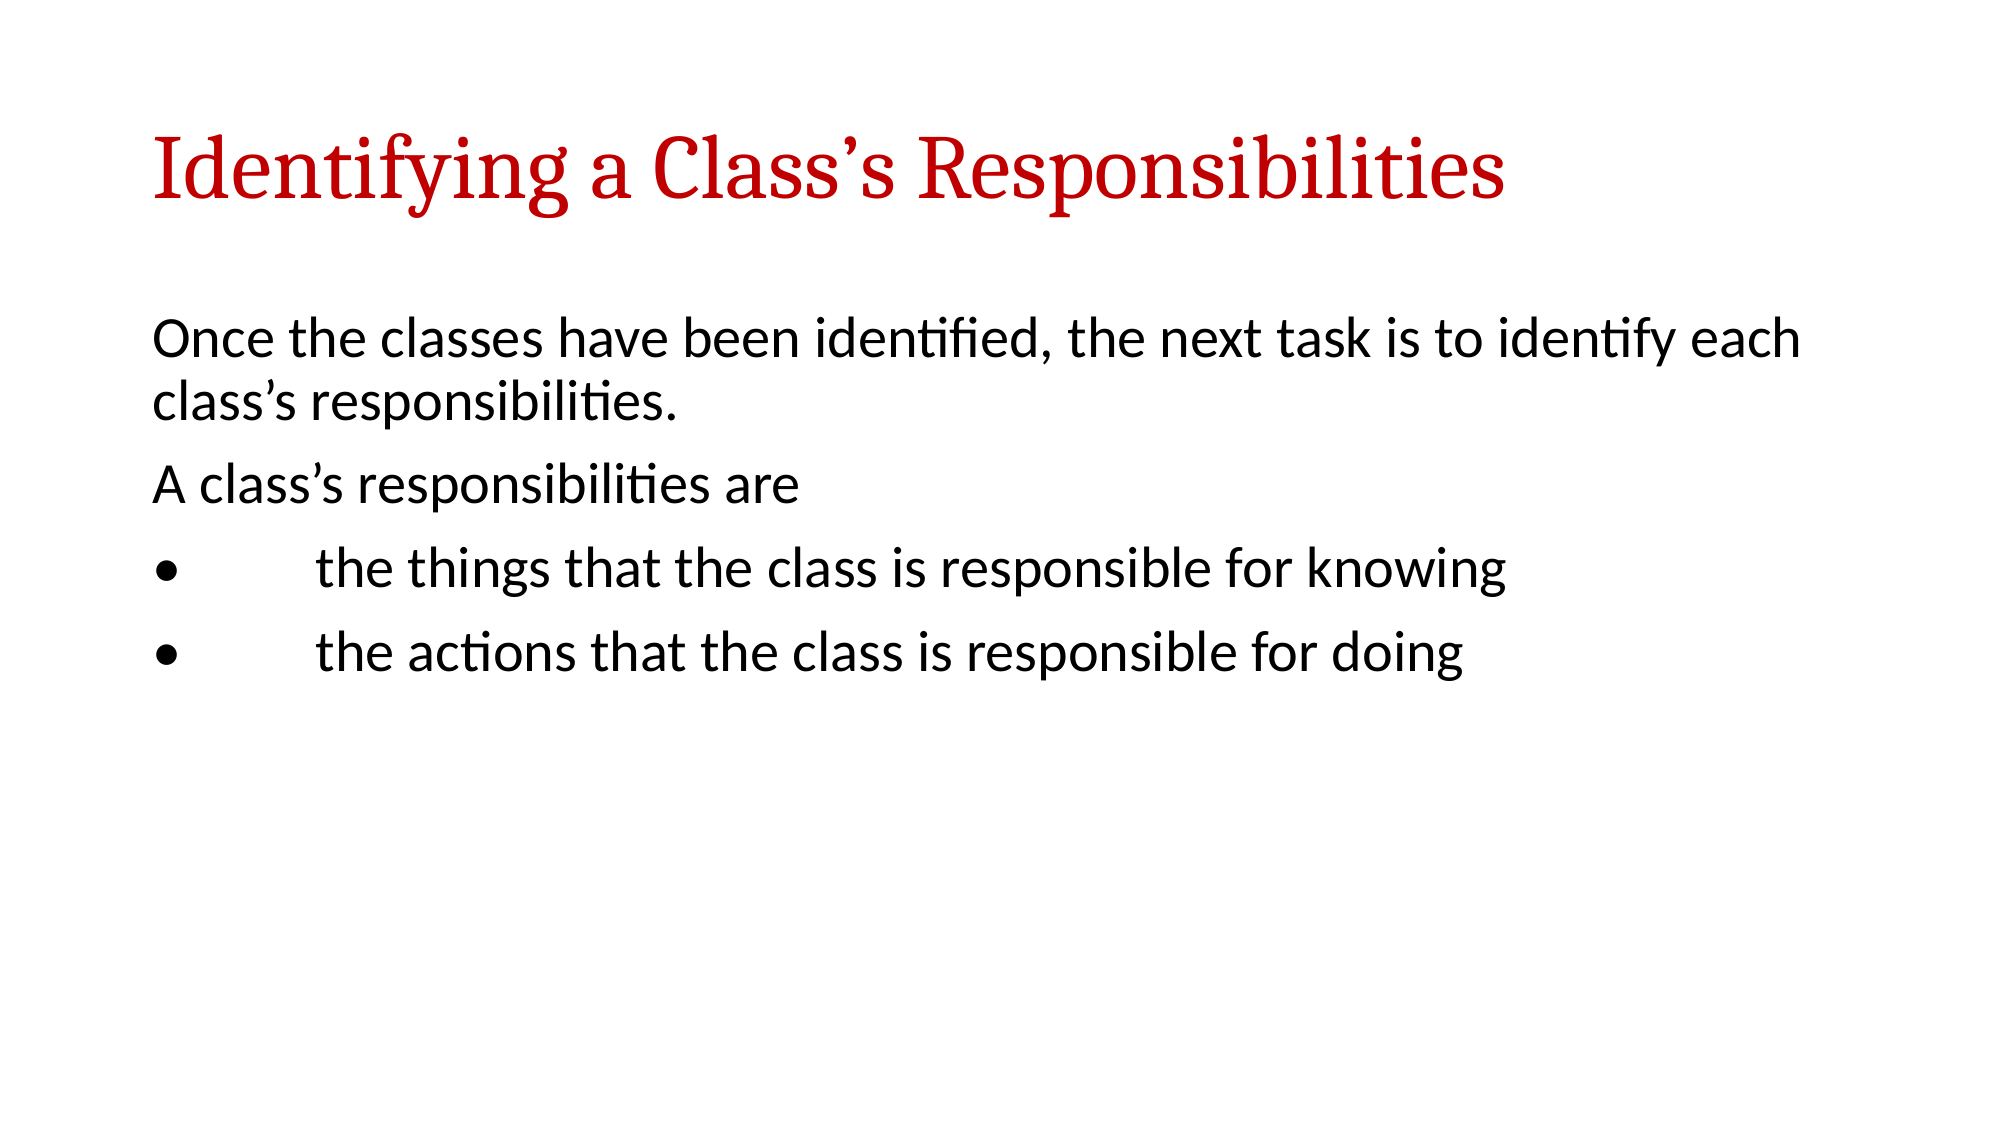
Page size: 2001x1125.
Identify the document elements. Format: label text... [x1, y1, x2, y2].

title Identifying a Class’s Responsibilities [137, 59, 1863, 278]
list Once the classes have been identified, the next task is to identify each class’s responsibilities. A class’s responsibilities are • the things that the class is responsible for knowing • the actions that the class is responsible for doing [137, 299, 1863, 1014]
